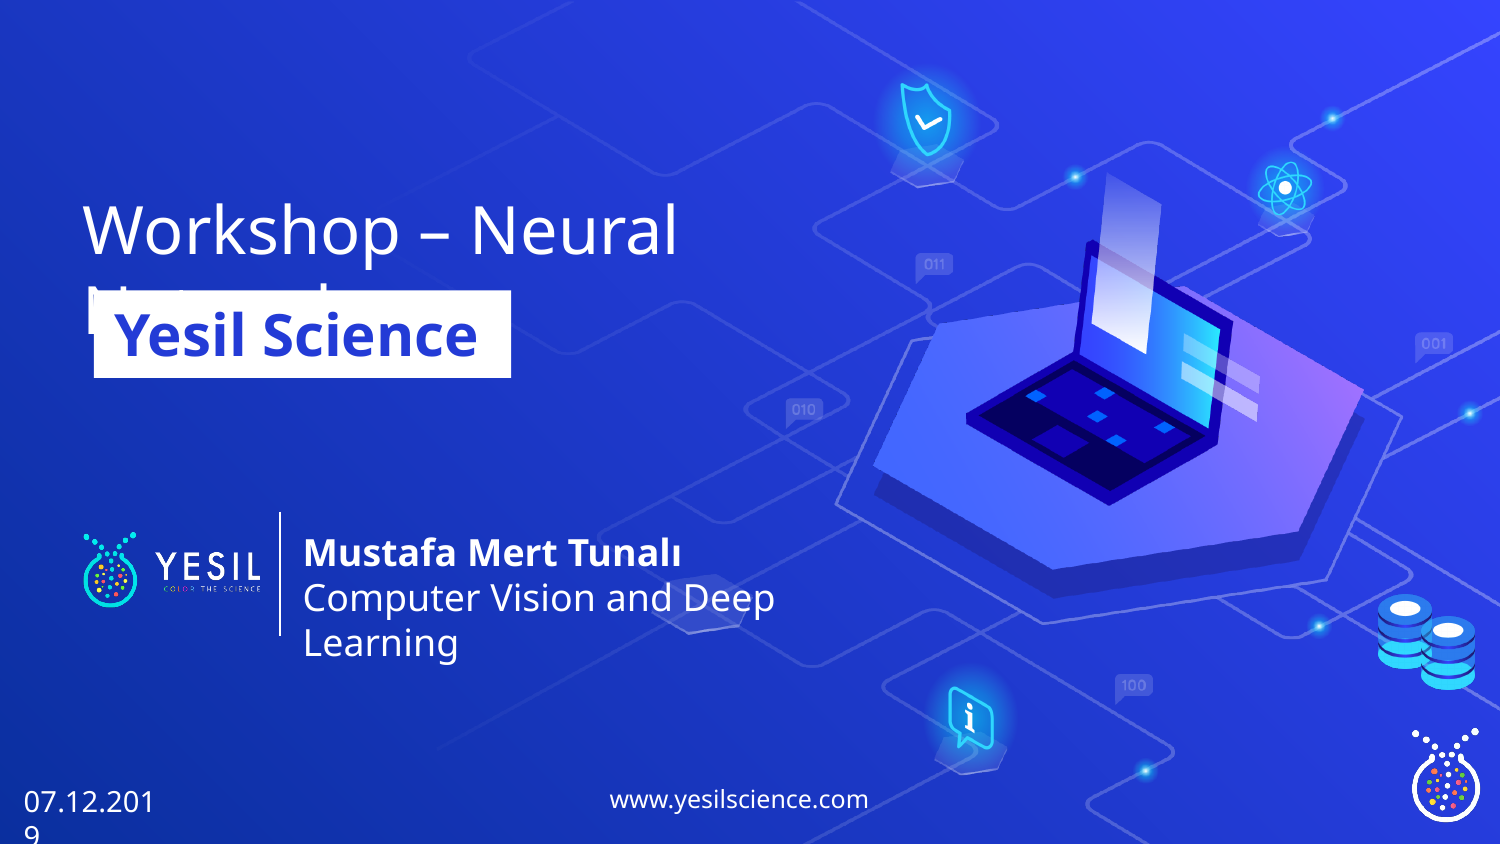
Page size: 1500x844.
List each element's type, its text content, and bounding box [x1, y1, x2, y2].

picture [0, 0, 1500, 844]
text_box www.yesilscience.com [609, 783, 1056, 844]
text_box 07.12.2019 [23, 783, 172, 822]
title Workshop – Neural Networks [82, 188, 923, 283]
text_box Mustafa Mert Tunalı Computer Vision and Deep Learning [302, 528, 858, 645]
text_box [92, 288, 513, 380]
text_box Yesil Science [114, 297, 496, 393]
